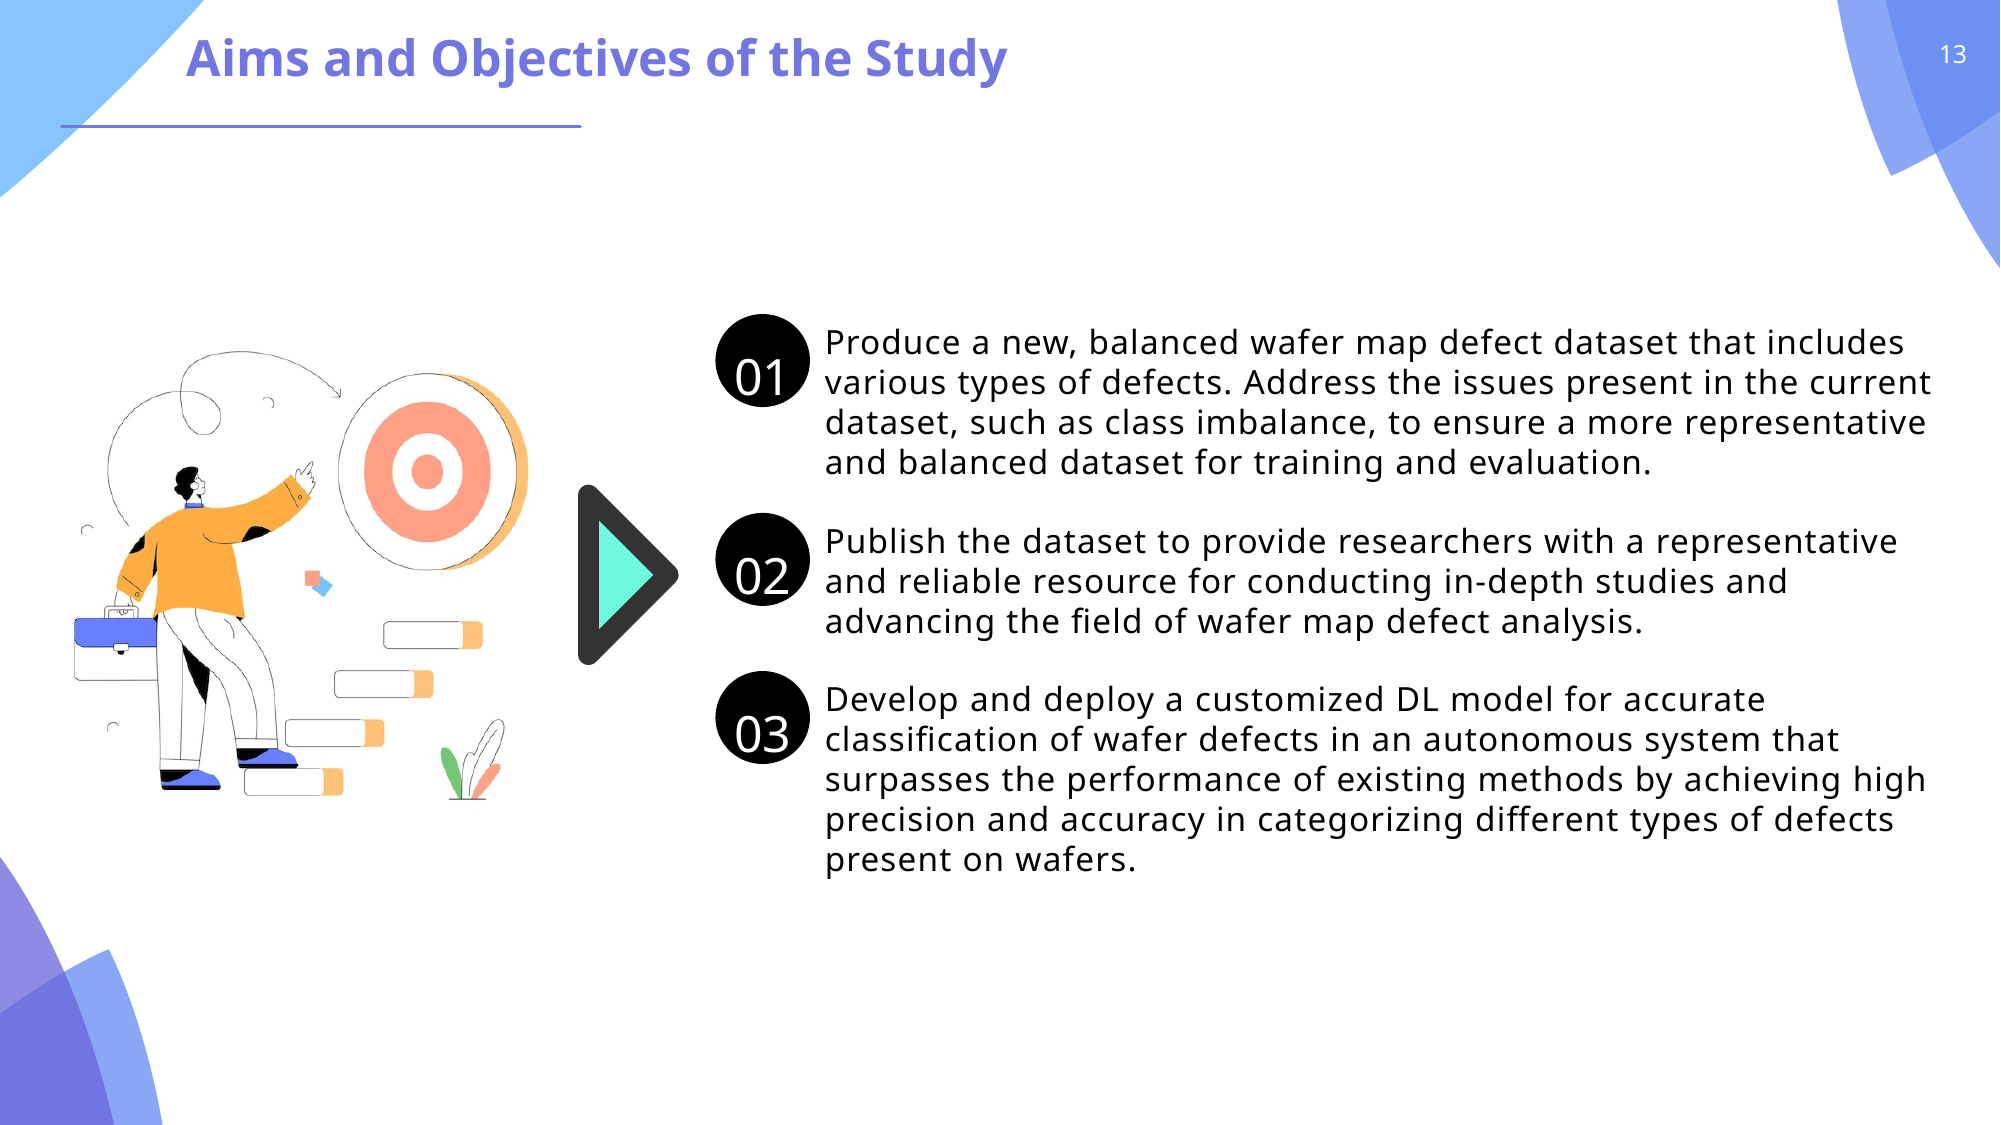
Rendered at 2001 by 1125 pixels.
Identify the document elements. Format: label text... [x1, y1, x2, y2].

text_box Develop and deploy a customized DL model for accurate classification of wafer defects in an autonomous system that surpasses the performance of existing methods by achieving high precision and accuracy in categorizing different types of defects present on wafers. [810, 670, 1968, 886]
text_box 03 [714, 670, 810, 766]
text_box Produce a new, balanced wafer map defect dataset that includes various types of defects. Address the issues present in the current dataset, such as class imbalance, to ensure a more representative and balanced dataset for training and evaluation. [810, 313, 1968, 489]
text_box Publish the dataset to provide researchers with a representative and reliable resource for conducting in-depth studies and advancing the field of wafer map defect analysis. [810, 512, 1968, 648]
text_box 02 [714, 511, 810, 607]
text_box [588, 495, 669, 655]
text_box 01 [714, 313, 810, 409]
text_box [0, 0, 204, 198]
text_box Aims and Objectives of the Study [172, 19, 1968, 94]
picture [37, 311, 565, 839]
